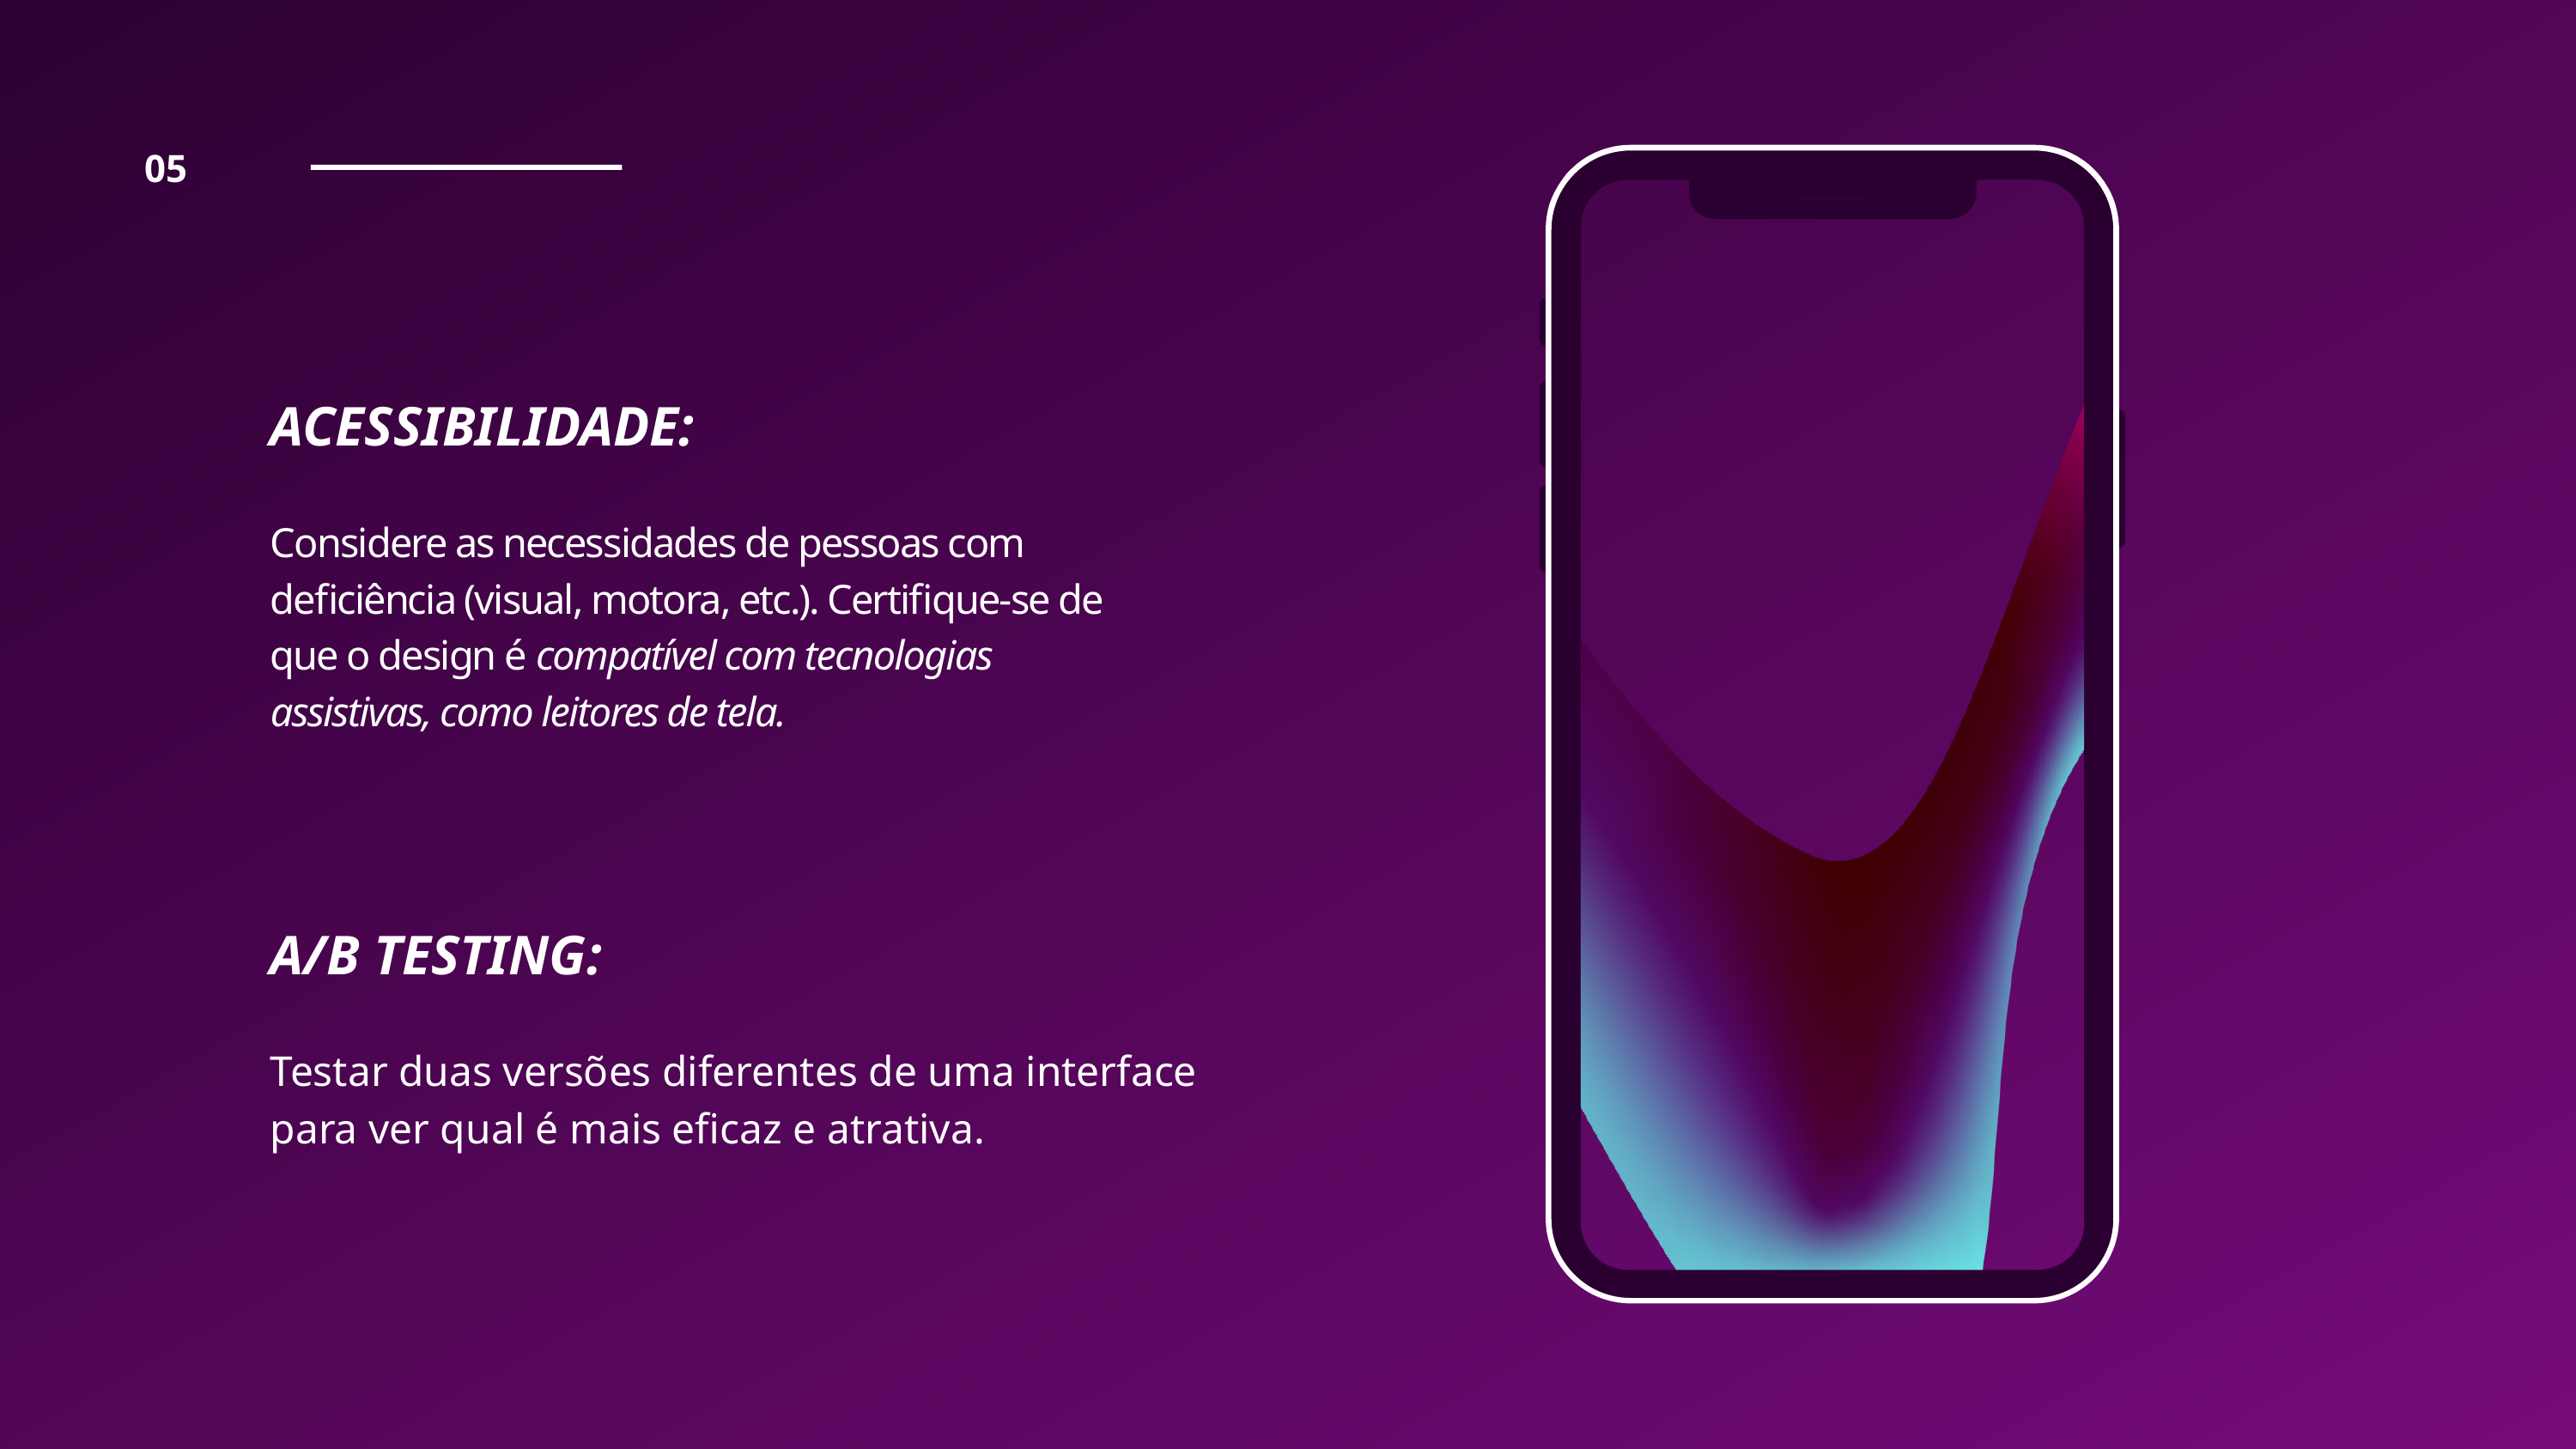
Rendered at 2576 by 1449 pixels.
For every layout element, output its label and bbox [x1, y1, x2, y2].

text_box [0, 0, 2576, 1449]
text_box [1539, 144, 2126, 1304]
text_box [270, 917, 1277, 1143]
text_box [144, 144, 623, 191]
text_box [270, 388, 1141, 917]
